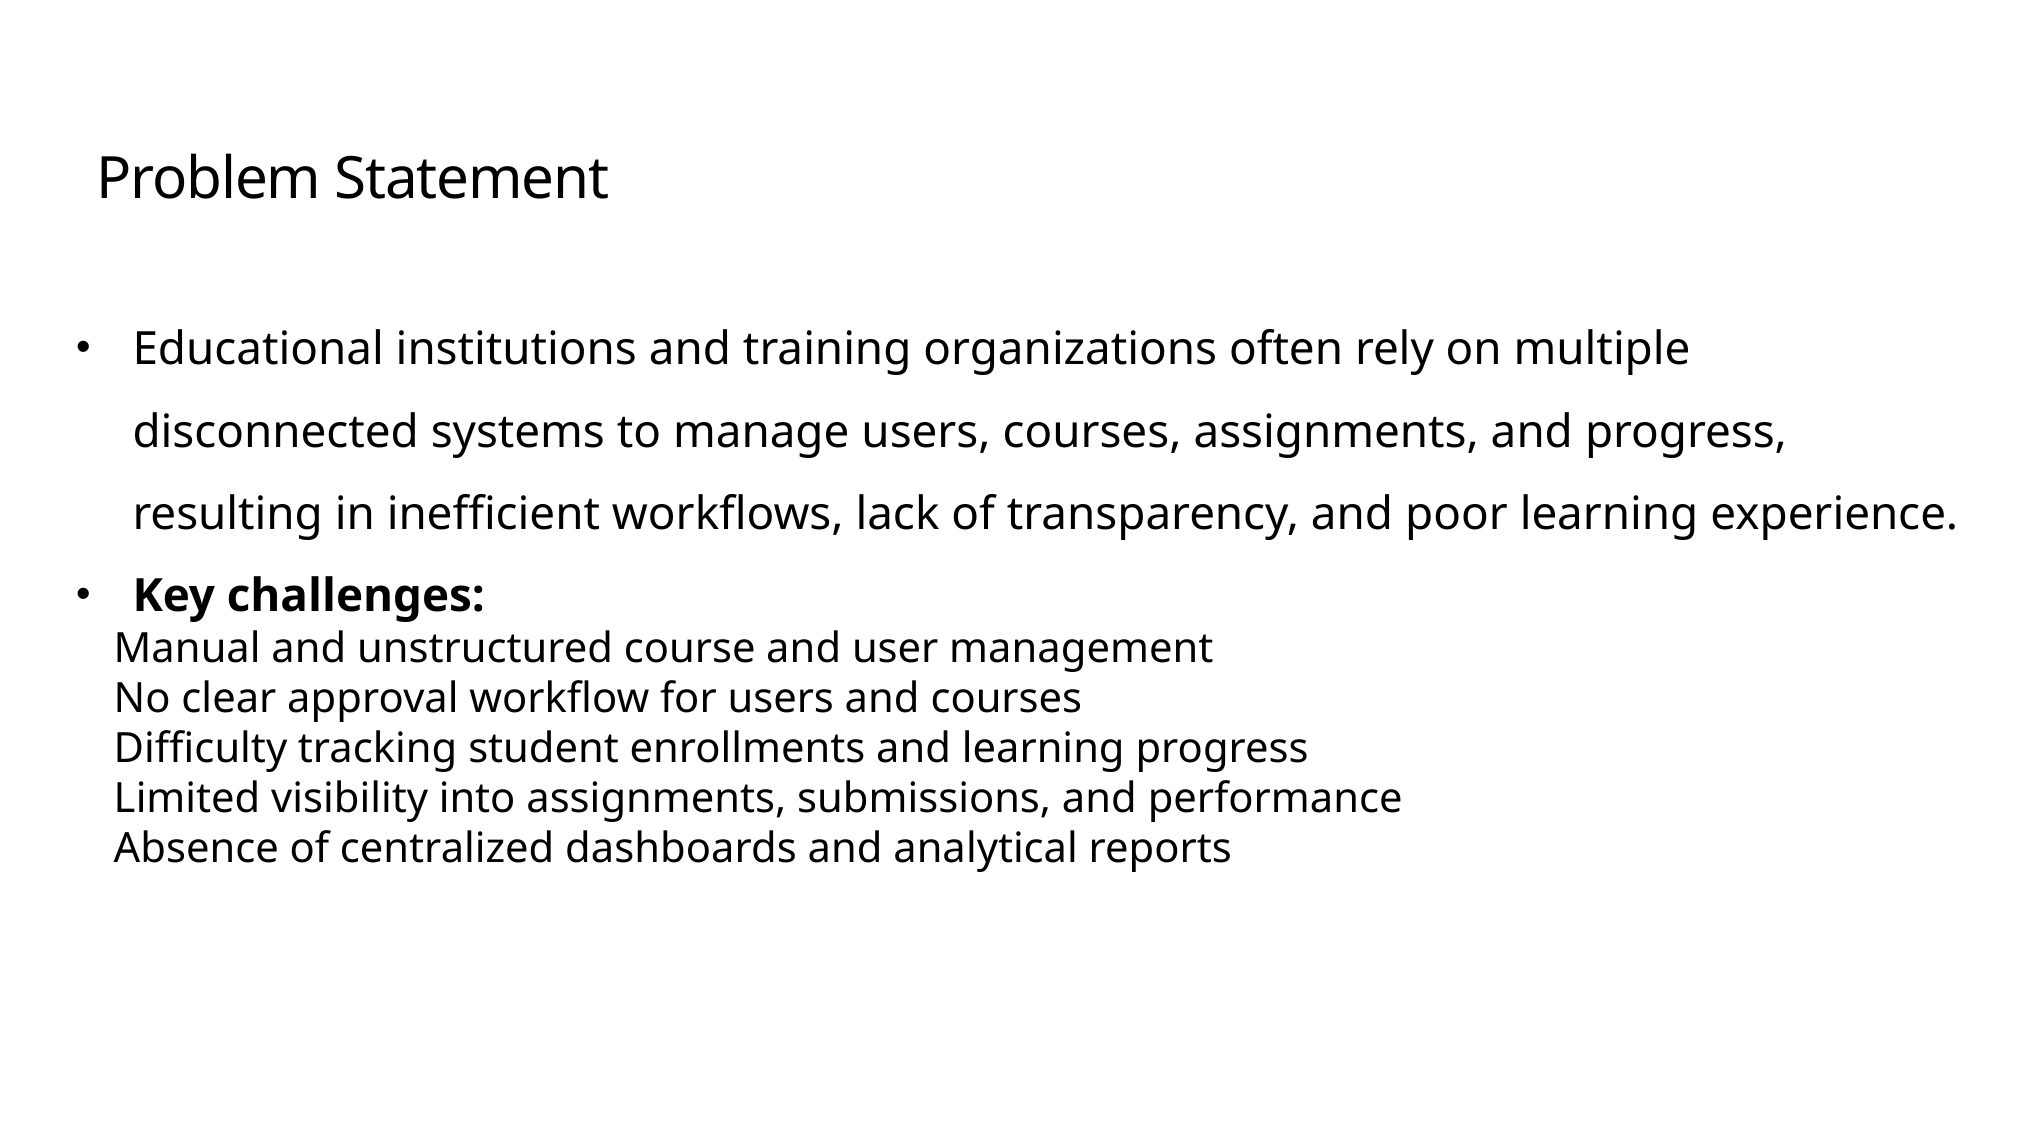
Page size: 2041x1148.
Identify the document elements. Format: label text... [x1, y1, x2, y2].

list Educational institutions and training organizations often rely on multiple disconnected systems to manage users, courses, assignments, and progress, resulting in inefficient workflows, lack of transparency, and poor learning experience. Key challenges: Manual and unstructured course and user management No clear approval workflow for users and courses Difficulty tracking student enrollments and learning progress Limited visibility into assignments, submissions, and performance Absence of centralized dashboards and analytical reports [76, 291, 1969, 950]
title Problem Statement [95, 143, 1988, 212]
